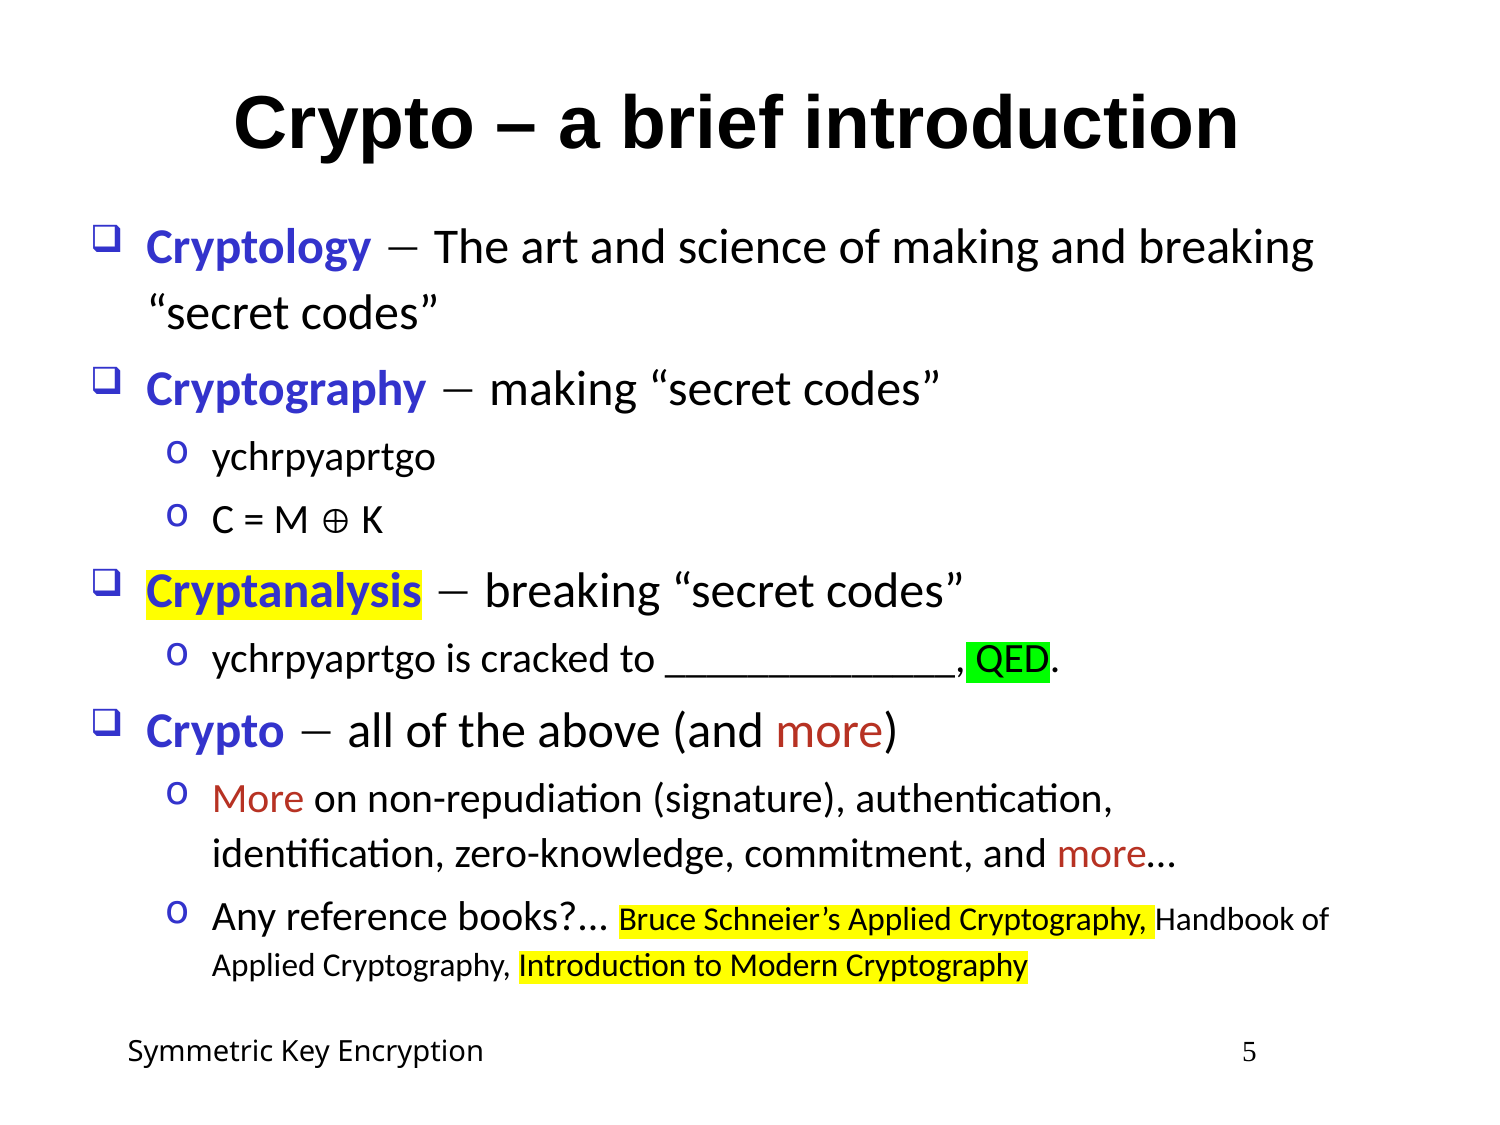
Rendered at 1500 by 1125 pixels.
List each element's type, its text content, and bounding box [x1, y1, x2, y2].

list Cryptology  The art and science of making and breaking “secret codes” Cryptography  making “secret codes” ychrpyaprtgo C = M  K Cryptanalysis  breaking “secret codes” ychrpyaprtgo is cracked to ______________, QED. Crypto  all of the above (and more) More on non-repudiation (signature), authentication, identification, zero-knowledge, commitment, and more… Any reference books?... Bruce Schneier’s Applied Cryptography, Handbook of Applied Cryptography, Introduction to Modern Cryptography [75, 200, 1350, 938]
footer Symmetric Key Encryption 5 [112, 1024, 1401, 1101]
title Crypto – a brief introduction [99, 37, 1375, 200]
